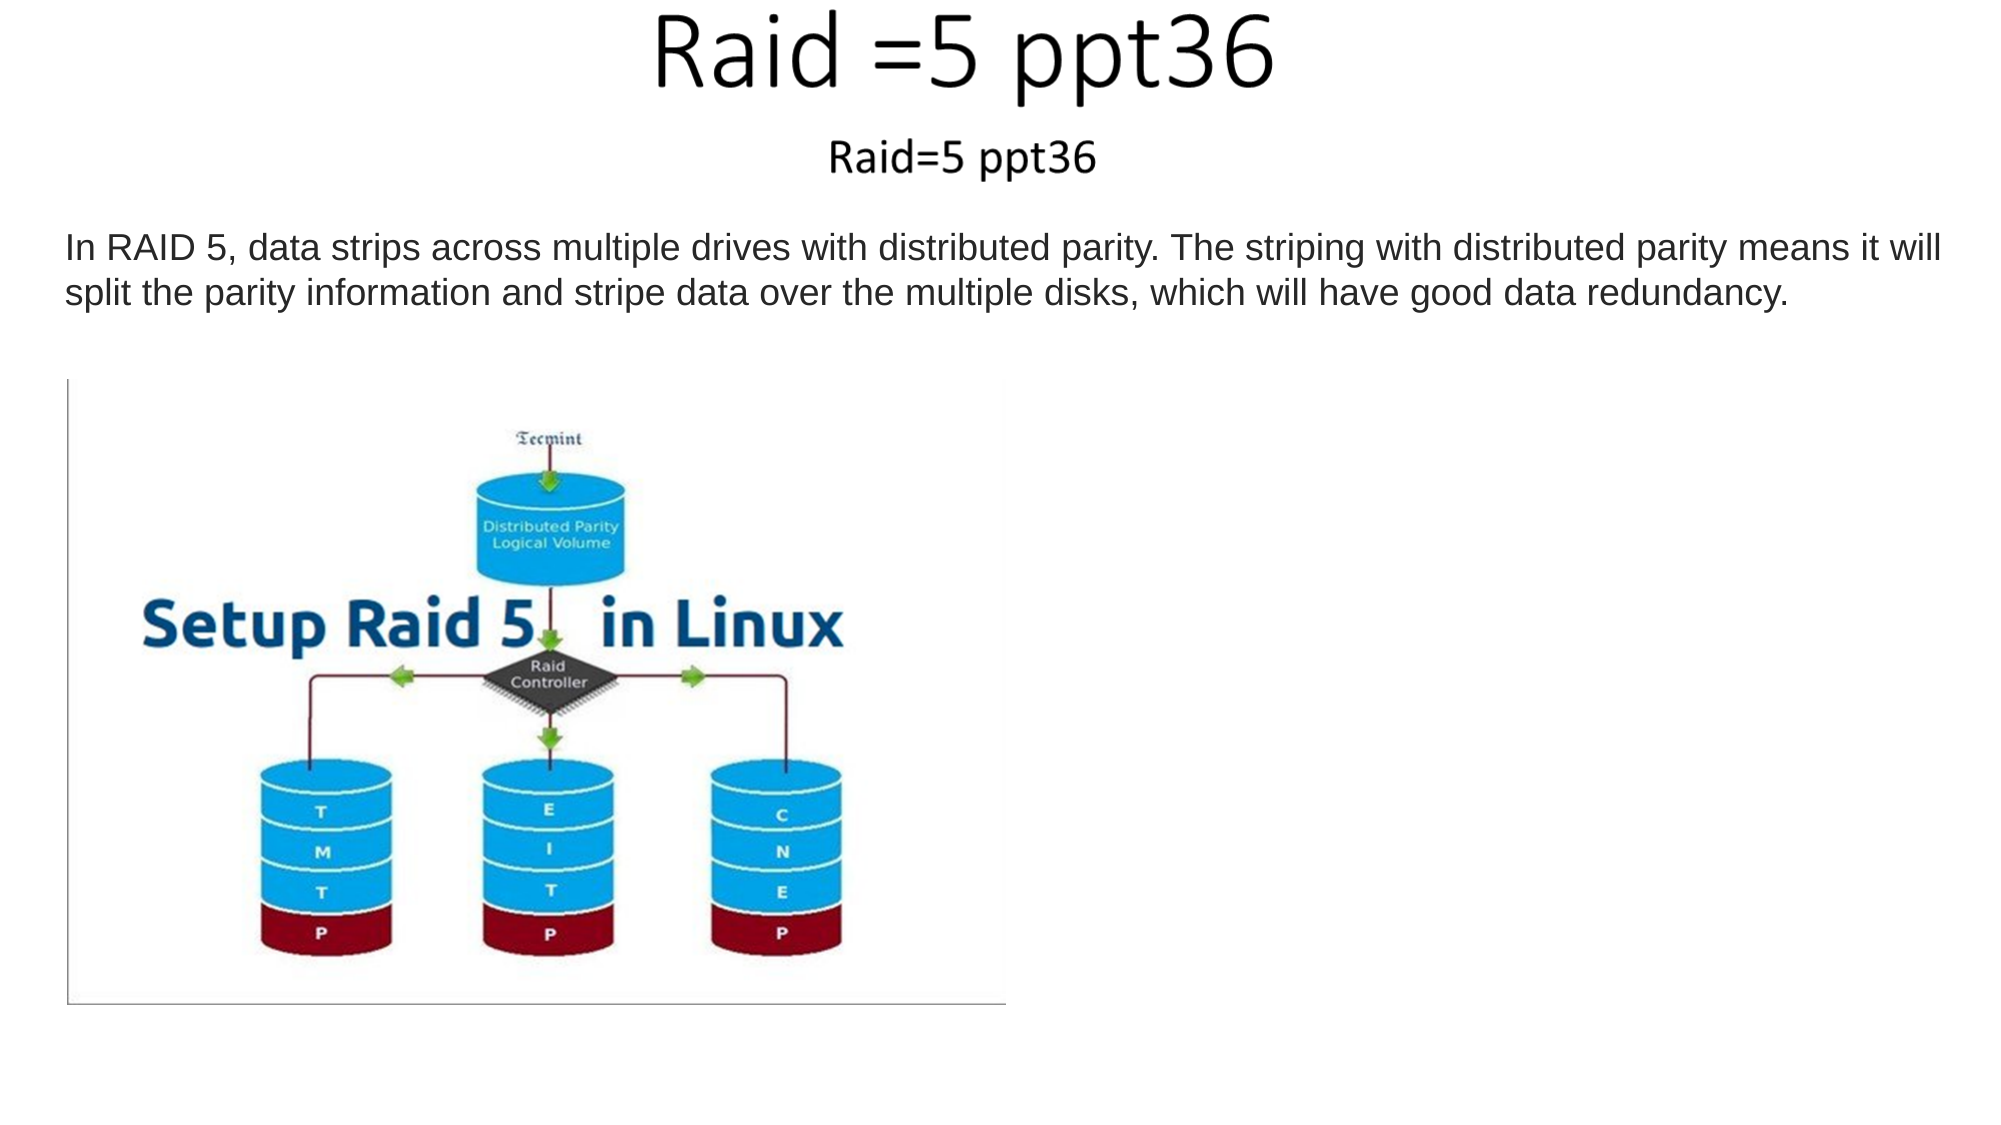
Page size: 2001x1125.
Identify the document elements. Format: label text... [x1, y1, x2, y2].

text_box In RAID 5, data strips across multiple drives with distributed parity. The striping with distributed parity means it will split the parity information and stripe data over the multiple disks, which will have good data redundancy. [49, 215, 1961, 321]
picture [66, 379, 1006, 1005]
picture [579, 0, 1345, 216]
